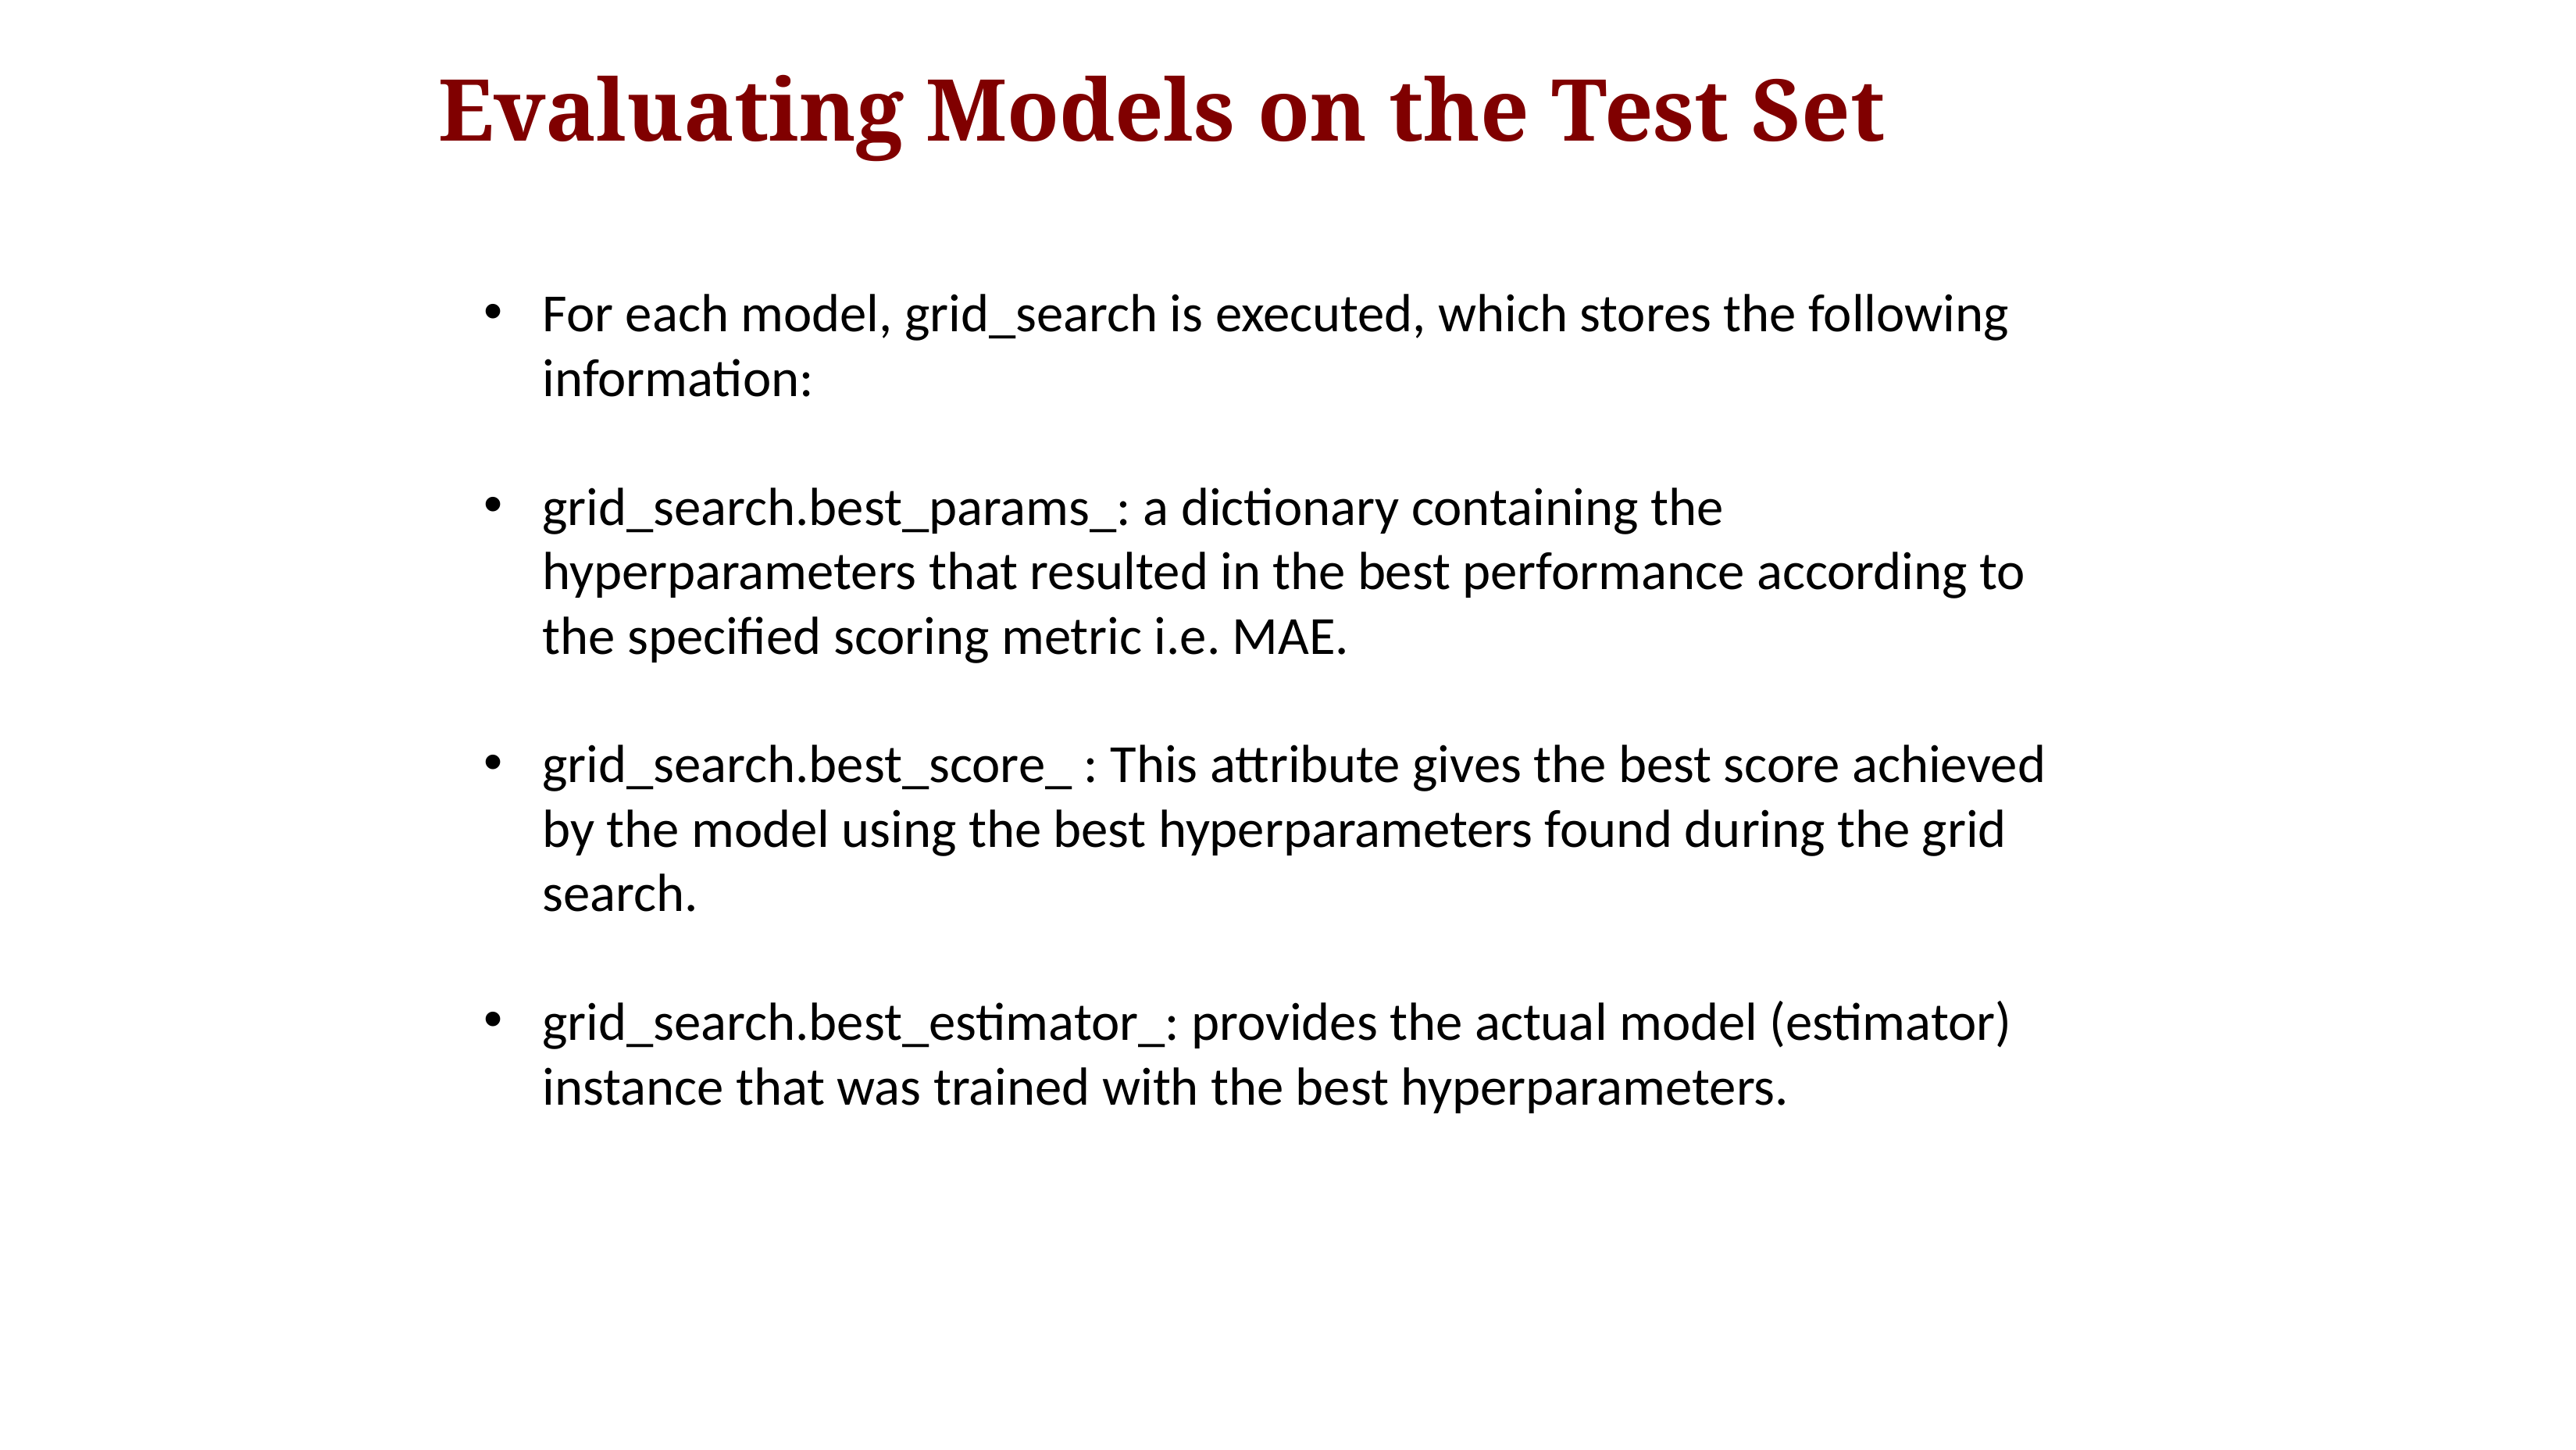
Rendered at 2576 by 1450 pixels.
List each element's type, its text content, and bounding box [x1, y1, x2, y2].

title Evaluating Models on the Test Set [438, 55, 2112, 159]
list For each model, grid_search is executed, which stores the following information: grid_search.best_params_: a dictionary containing the hyperparameters that resulted in the best performance according to the specified scoring metric i.e. MAE. grid_search.best_score_ : This attribute gives the best score achieved by the model using the best hyperparameters found during the grid search. grid_search.best_estimator_: provides the actual model (estimator) instance that was trained with the best hyperparameters. [483, 278, 2093, 1190]
